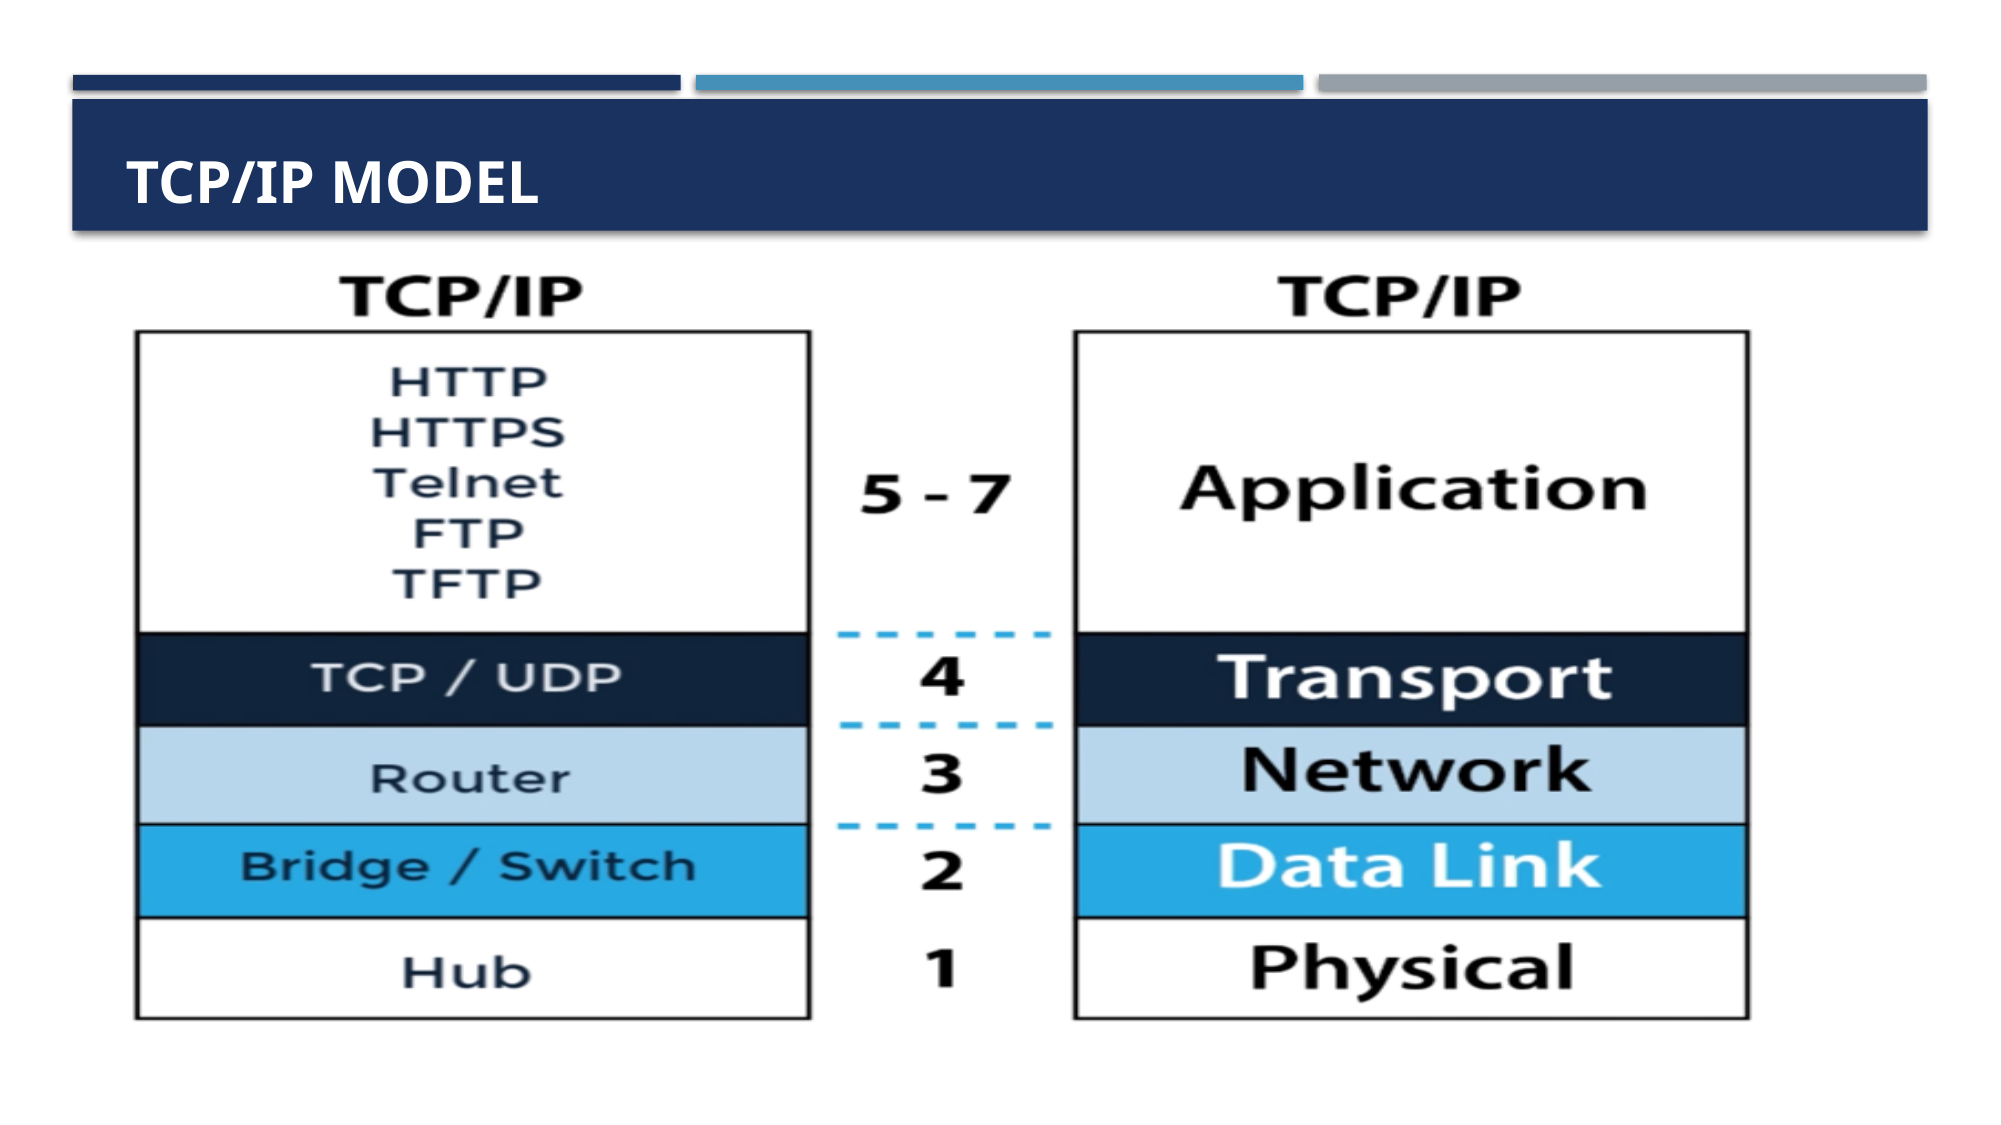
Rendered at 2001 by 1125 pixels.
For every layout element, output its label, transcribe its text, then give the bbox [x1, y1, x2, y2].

picture [107, 251, 1777, 1042]
title TCP/IP Model [95, 115, 1905, 223]
